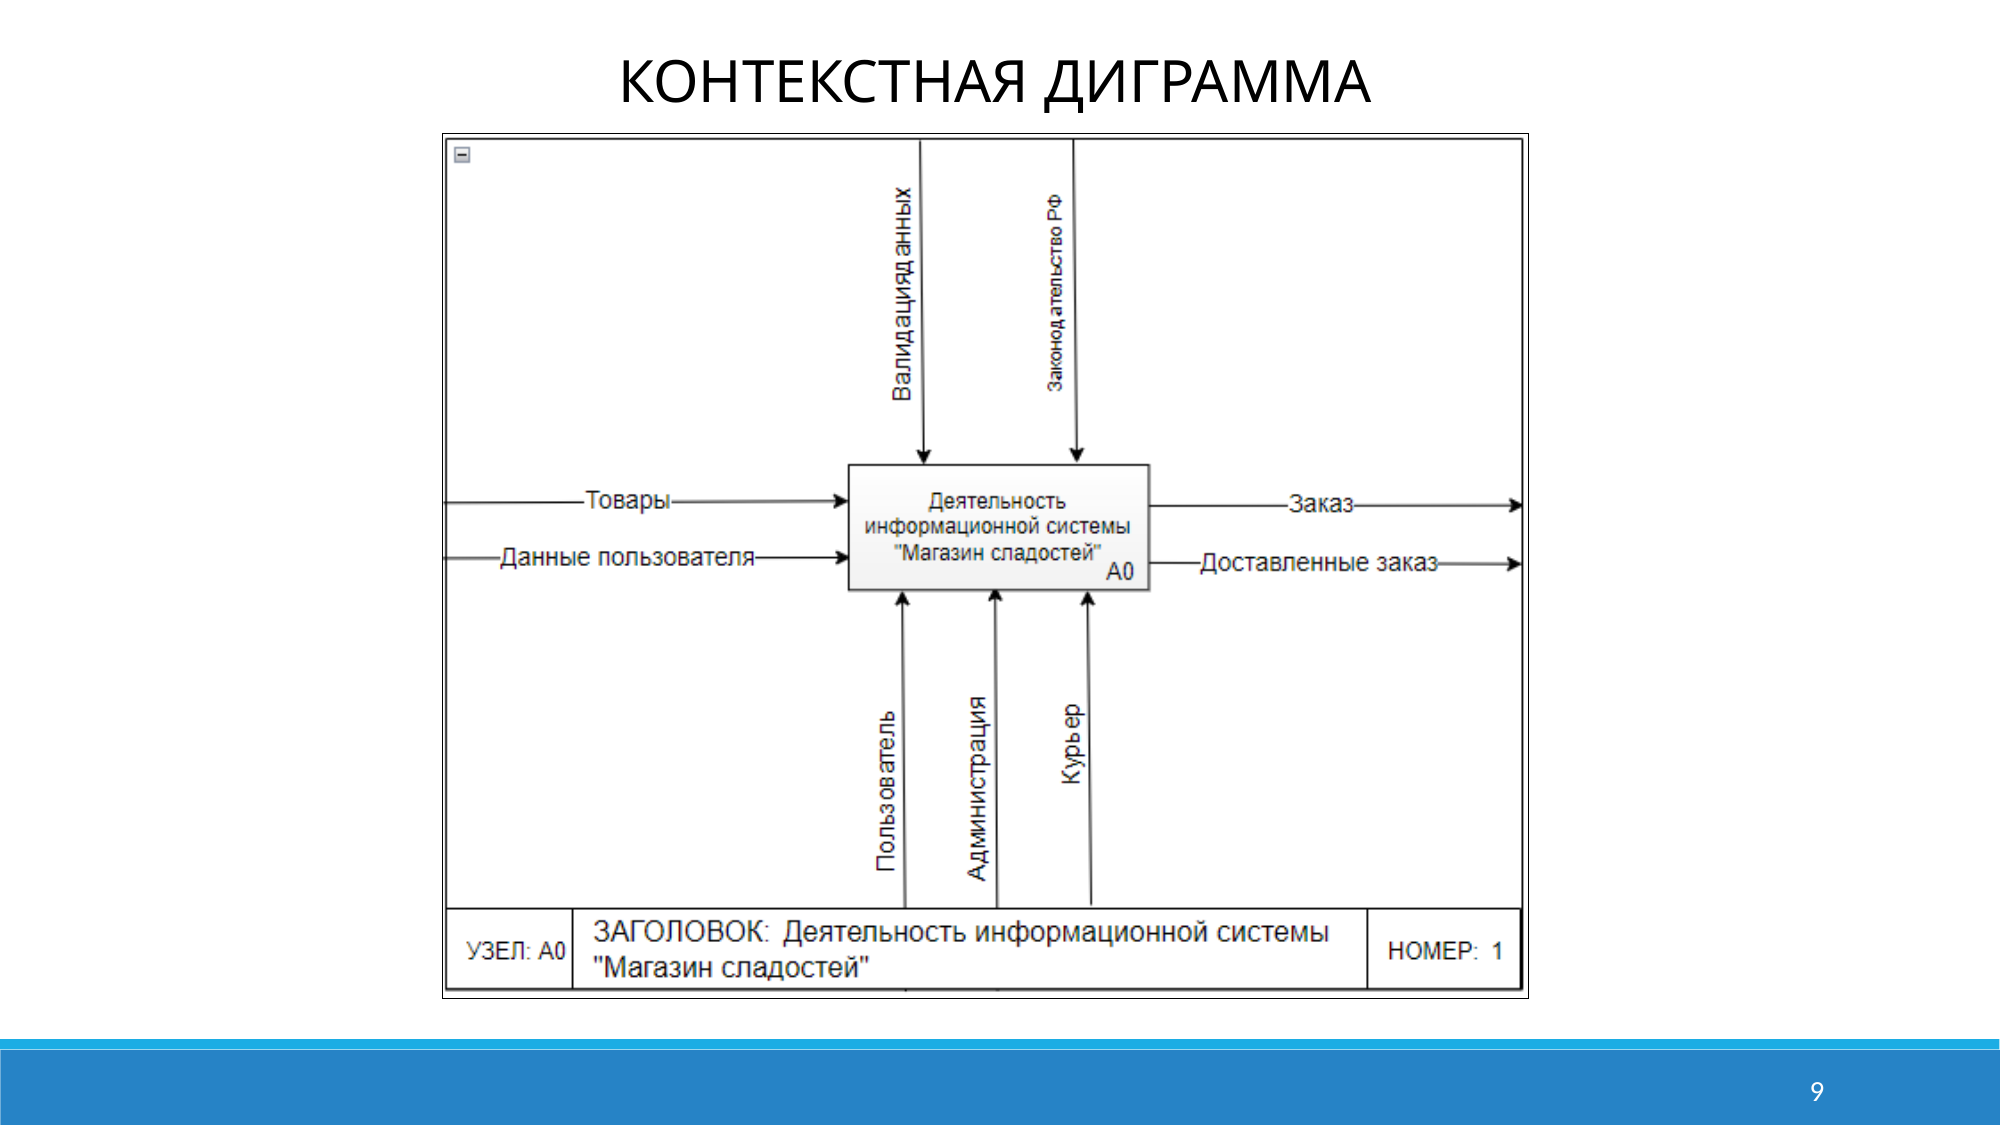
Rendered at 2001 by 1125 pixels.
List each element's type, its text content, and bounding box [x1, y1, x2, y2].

slide_number 9 [1624, 1059, 1840, 1120]
text_box КОНТЕКСТНАЯ ДИГРАММА [603, 37, 1536, 122]
picture [441, 132, 1529, 999]
